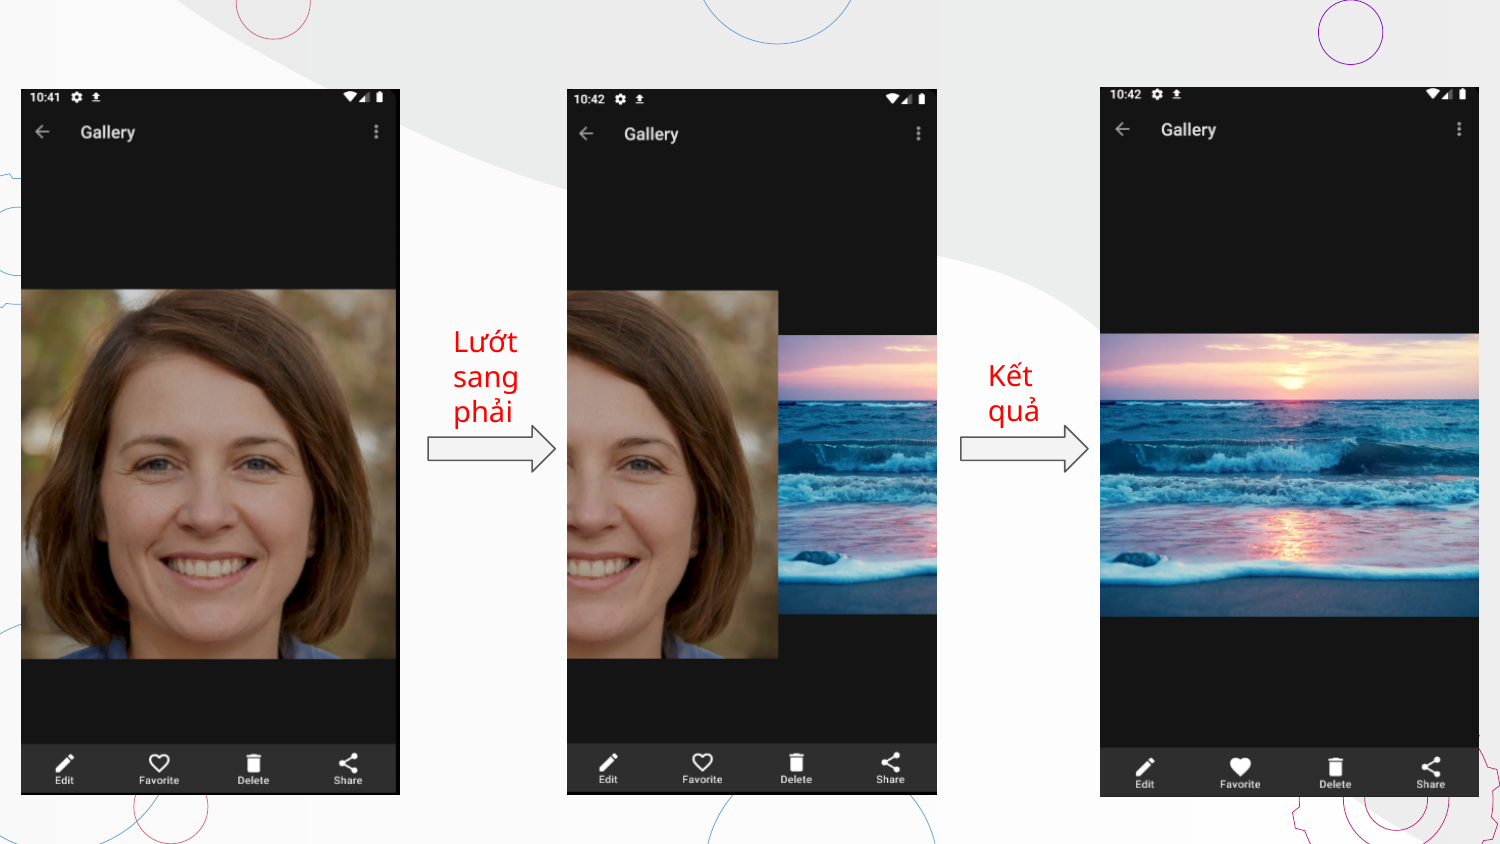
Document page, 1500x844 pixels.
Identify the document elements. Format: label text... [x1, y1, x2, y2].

text_box [960, 437, 1088, 472]
text_box Lướt sang phải [438, 308, 553, 444]
text_box [428, 437, 556, 472]
picture [21, 89, 401, 796]
text_box Kết quả [972, 341, 1088, 442]
picture [567, 89, 938, 796]
picture [1099, 87, 1479, 797]
